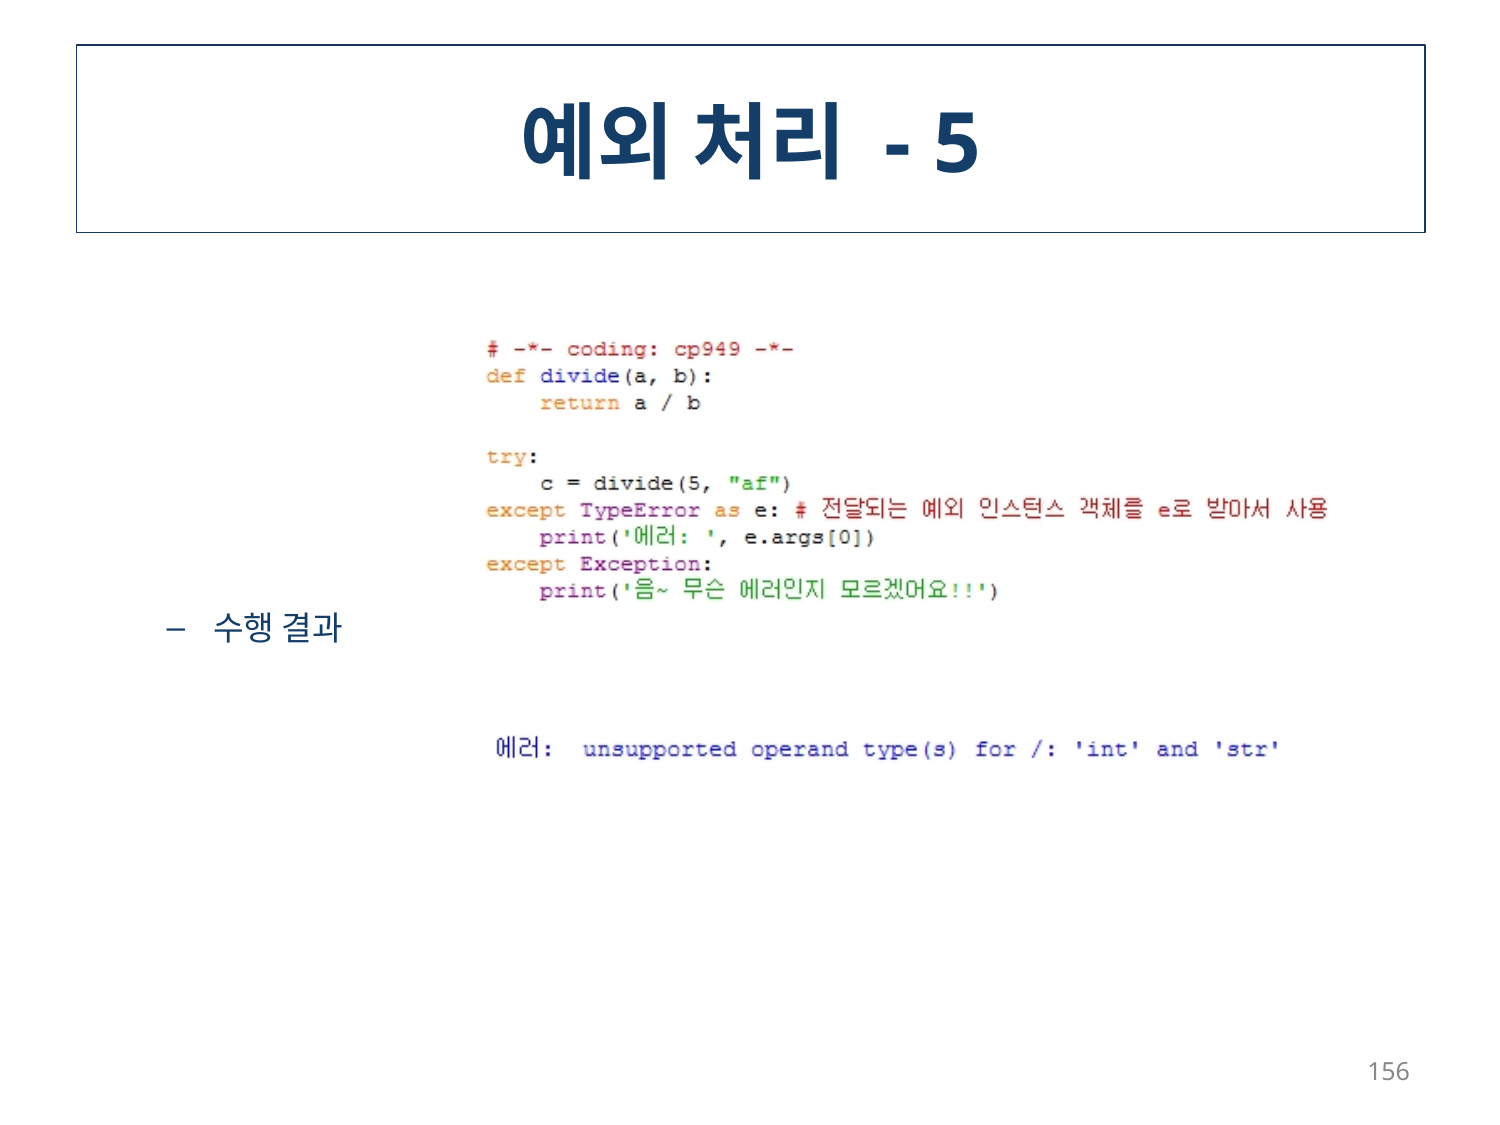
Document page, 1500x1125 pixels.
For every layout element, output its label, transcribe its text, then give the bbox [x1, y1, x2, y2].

picture [494, 733, 1298, 769]
slide_number 156 [1074, 1042, 1425, 1103]
list 수행 결과 [76, 262, 1425, 1005]
title 예외 처리 - 5 [76, 44, 1426, 233]
picture [480, 339, 1339, 617]
